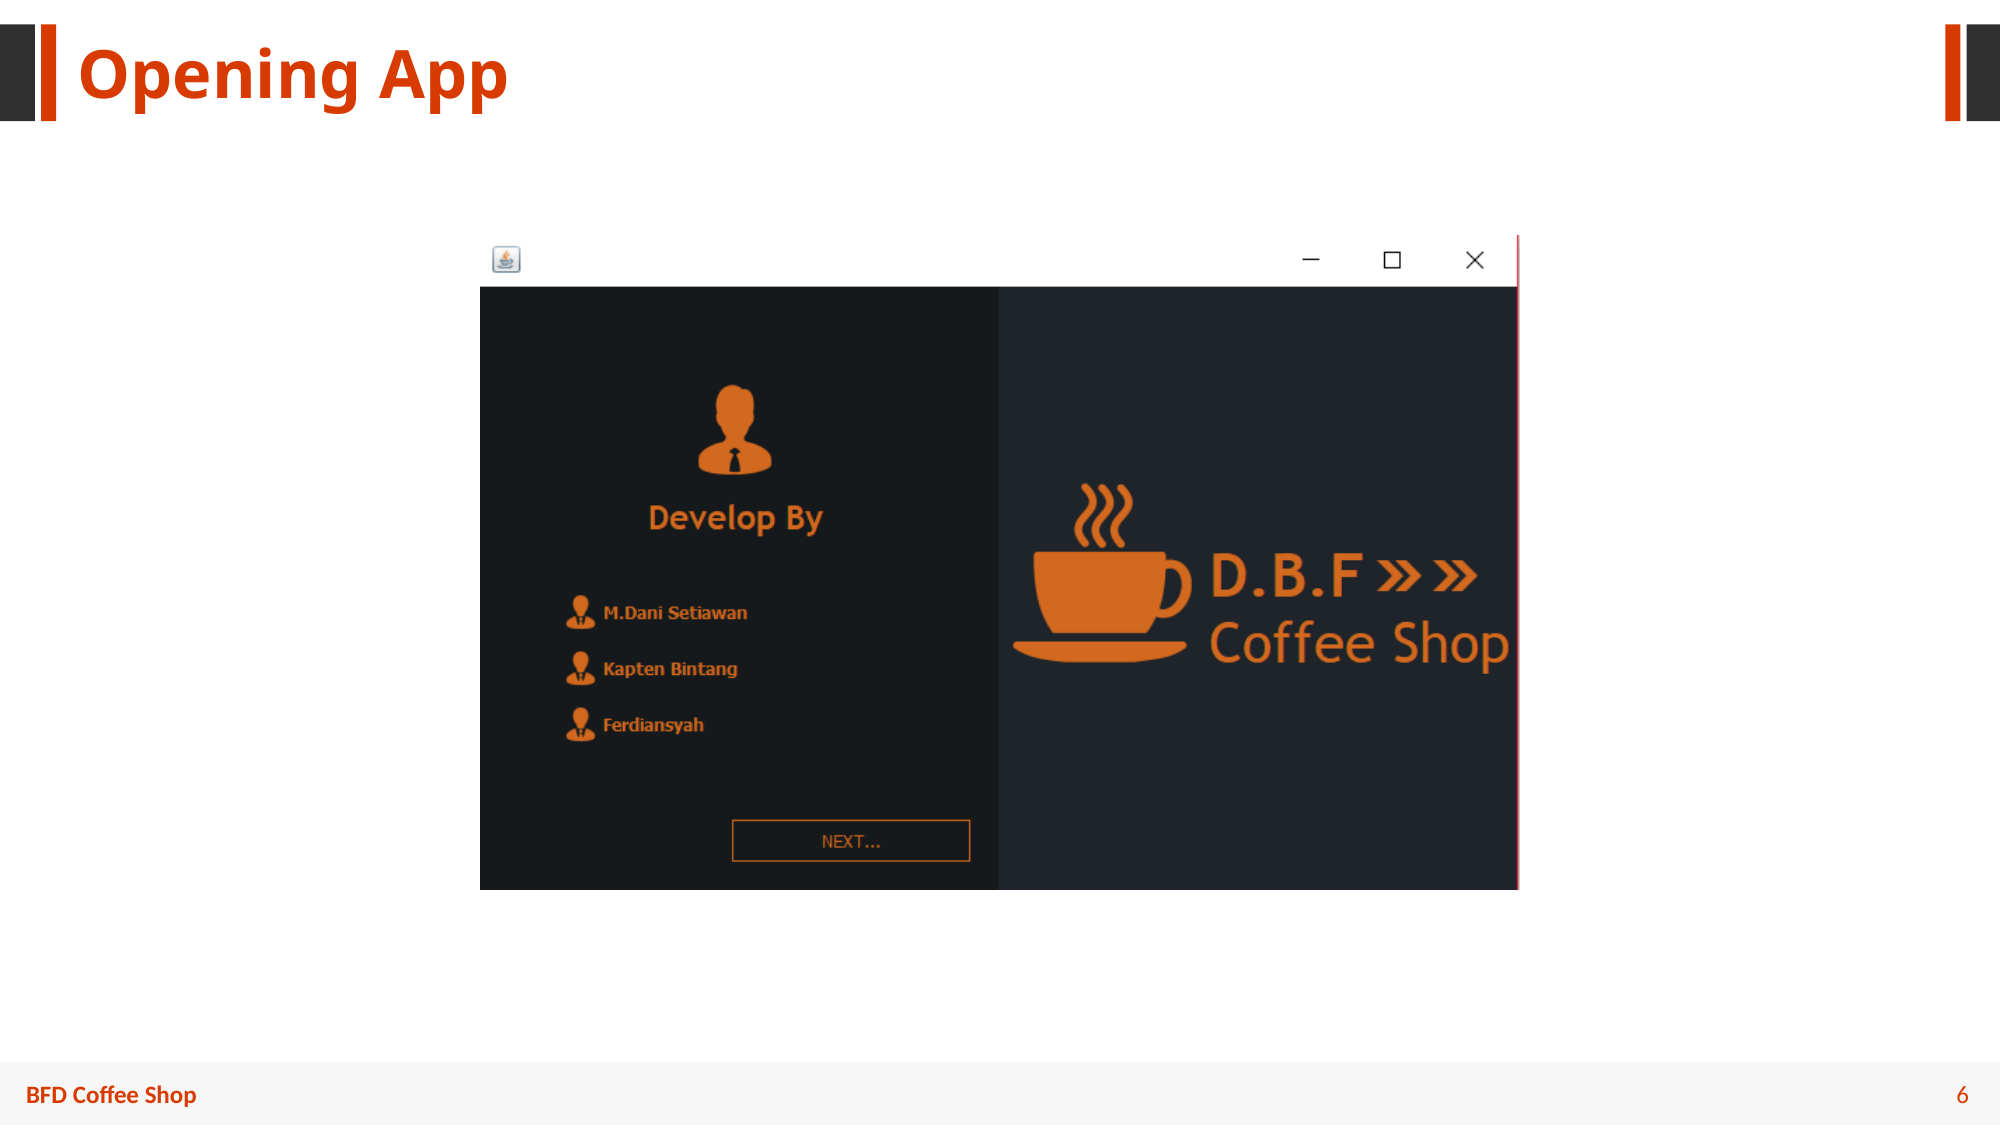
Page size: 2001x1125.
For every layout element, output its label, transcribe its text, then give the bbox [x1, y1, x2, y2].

text_box Opening App [62, 39, 1063, 119]
picture [480, 235, 1520, 890]
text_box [0, 24, 57, 122]
